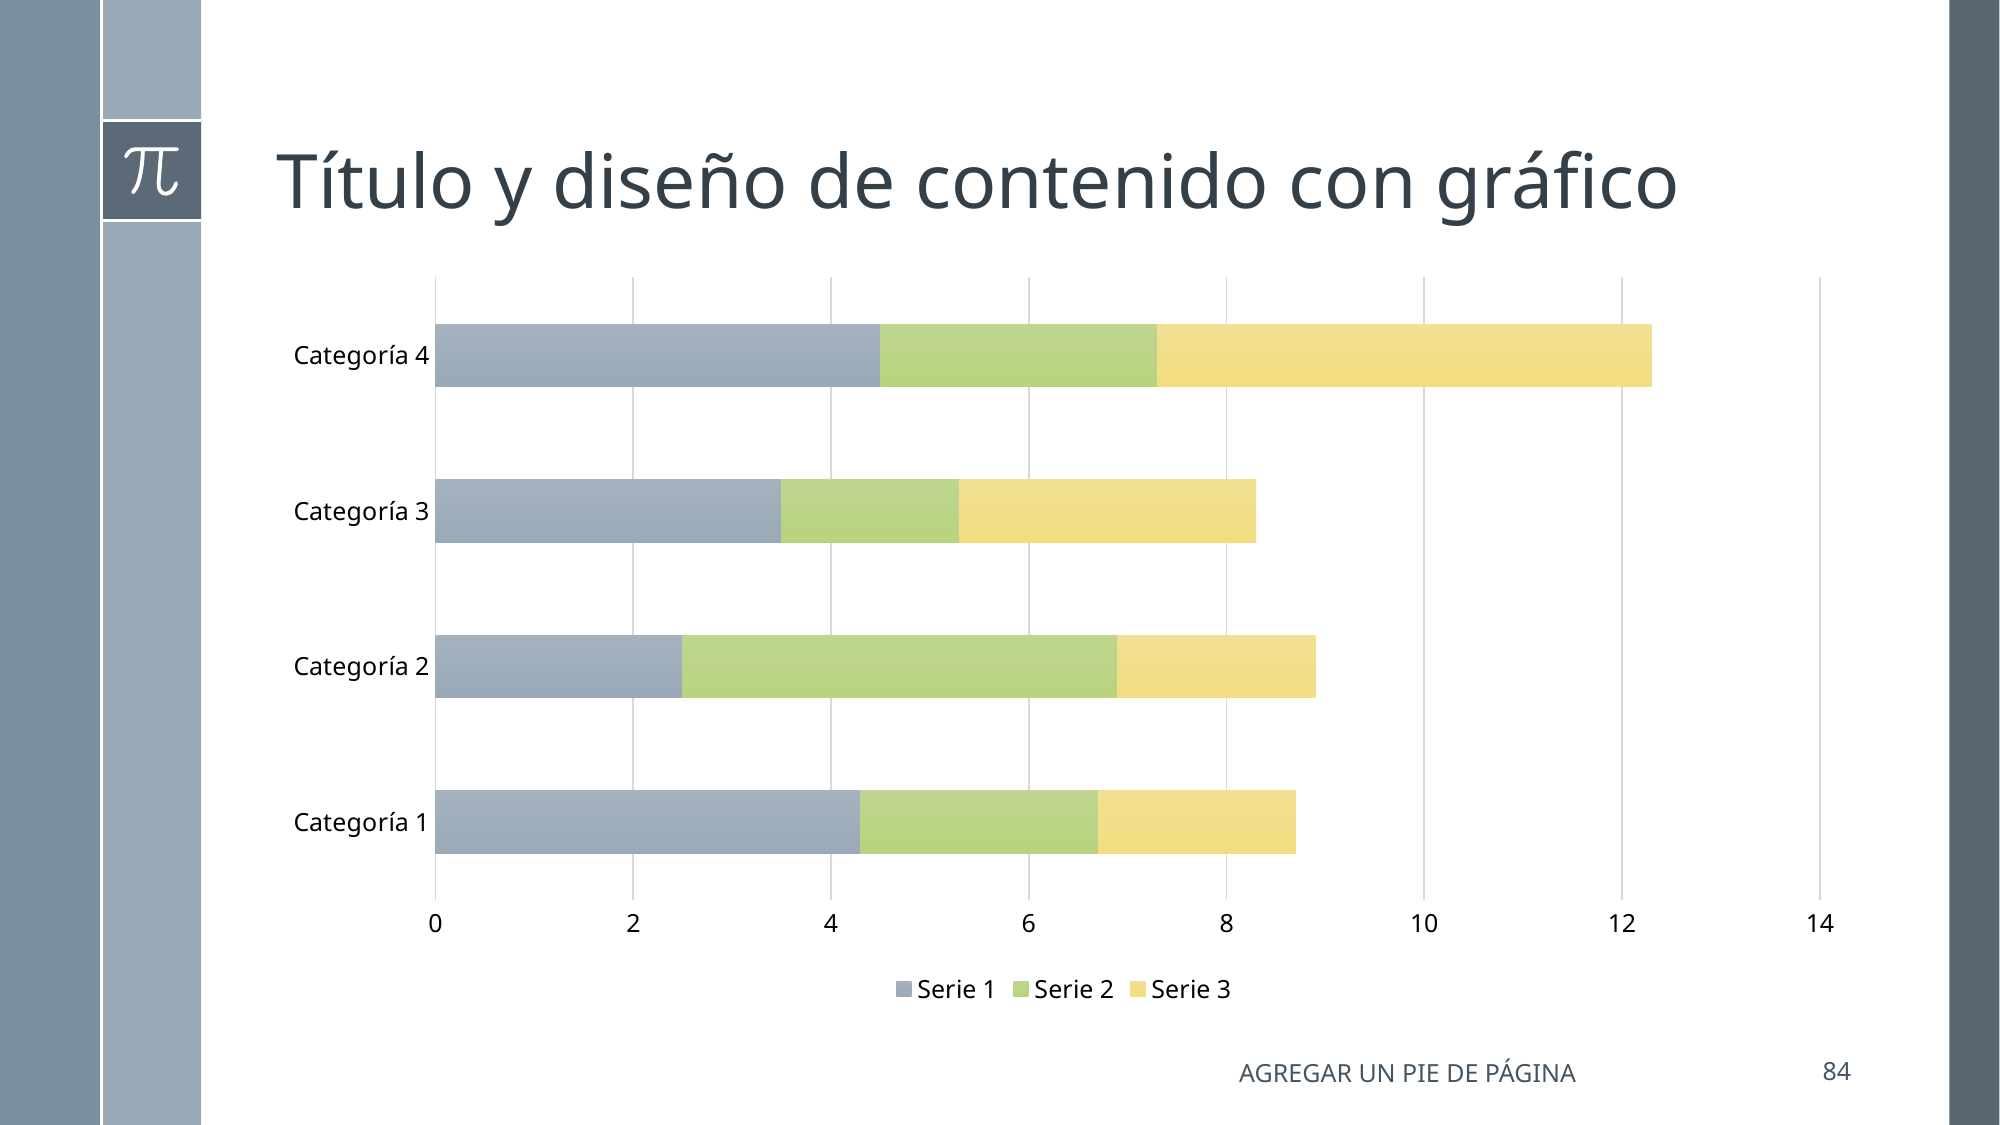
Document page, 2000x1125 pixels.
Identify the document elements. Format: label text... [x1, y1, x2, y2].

footer Agregar un pie de página [1082, 1042, 1734, 1103]
slide_number 84 [1766, 1042, 1867, 1103]
chart [261, 262, 1867, 1013]
title Título y diseño de contenido con gráfico [261, 29, 1867, 233]
